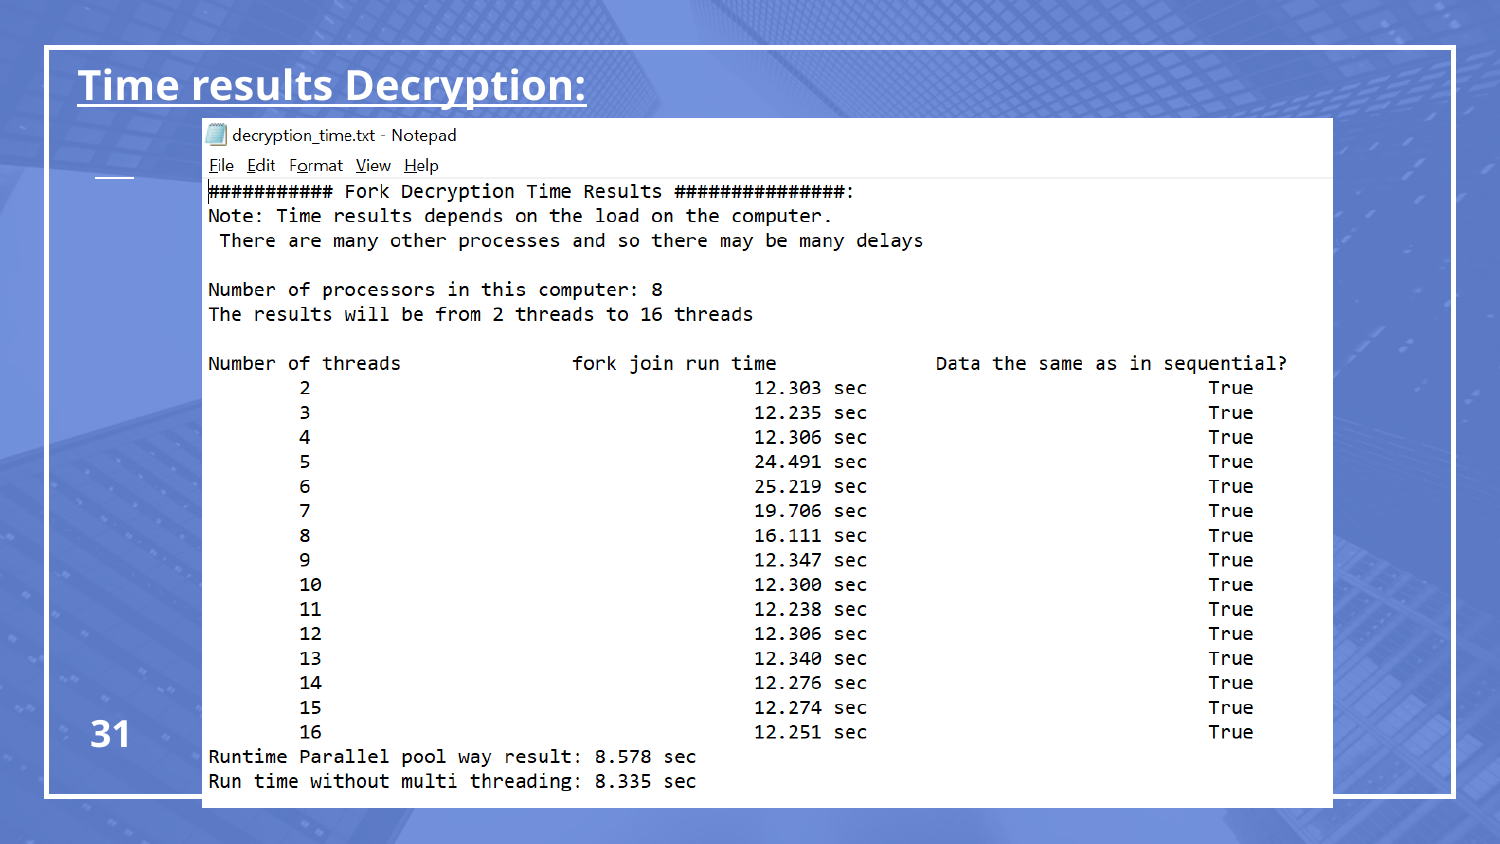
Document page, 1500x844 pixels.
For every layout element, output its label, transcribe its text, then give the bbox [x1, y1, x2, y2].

title Time results Decryption: [62, 43, 932, 154]
slide_number 31 [75, 687, 165, 777]
picture [202, 118, 1333, 808]
